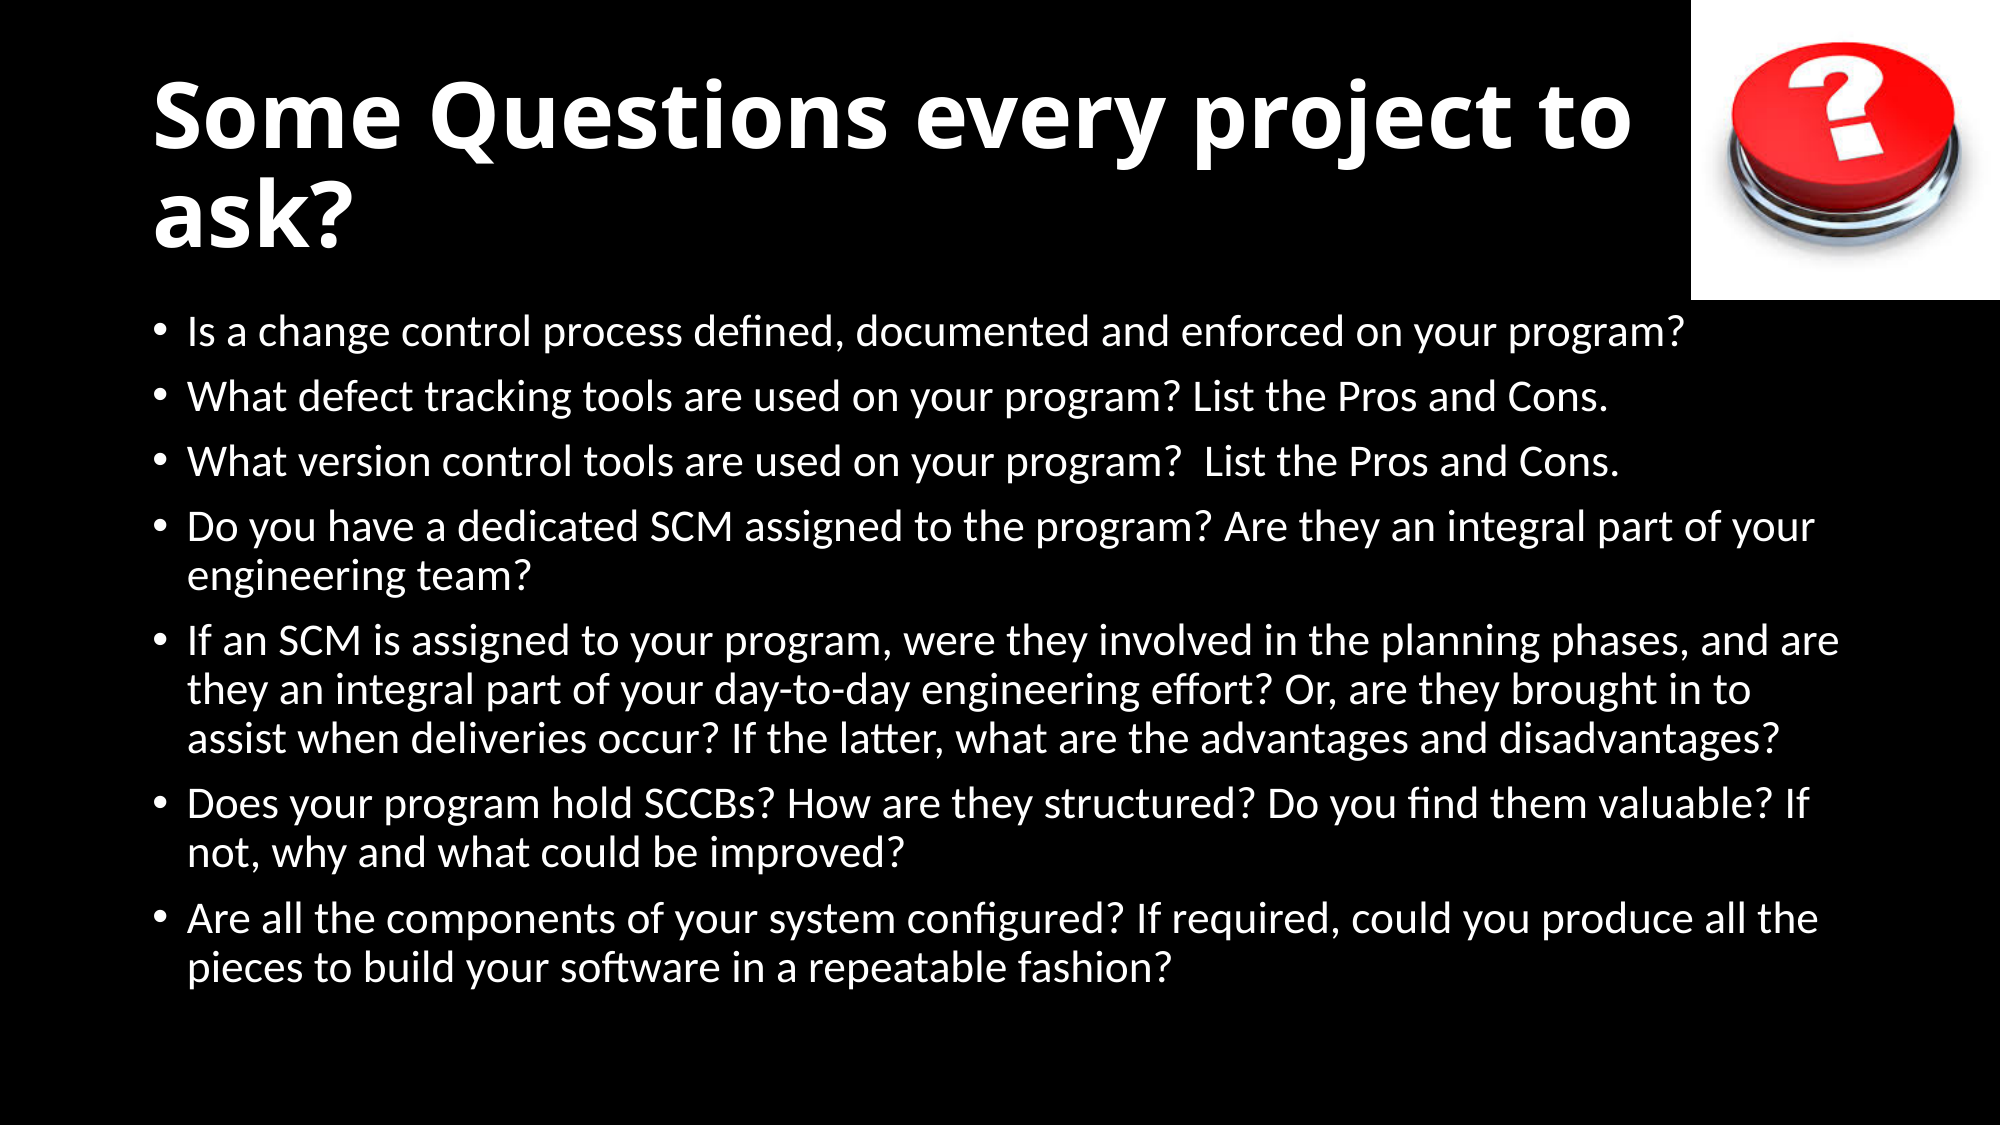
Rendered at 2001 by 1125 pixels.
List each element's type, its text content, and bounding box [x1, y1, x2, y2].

list Is a change control process defined, documented and enforced on your program? What defect tracking tools are used on your program? List the Pros and Cons. What version control tools are used on your program? List the Pros and Cons. Do you have a dedicated SCM assigned to the program? Are they an integral part of your engineering team? If an SCM is assigned to your program, were they involved in the planning phases, and are they an integral part of your day-to-day engineering effort? Or, are they brought in to assist when deliveries occur? If the latter, what are the advantages and disadvantages? Does your program hold SCCBs? How are they structured? Do you find them valuable? If not, why and what could be improved? Are all the components of your system configured? If required, could you produce all the pieces to build your software in a repeatable fashion? [137, 299, 1863, 1014]
picture [1690, 0, 2000, 300]
title Some Questions every project to ask? [137, 59, 1690, 278]
